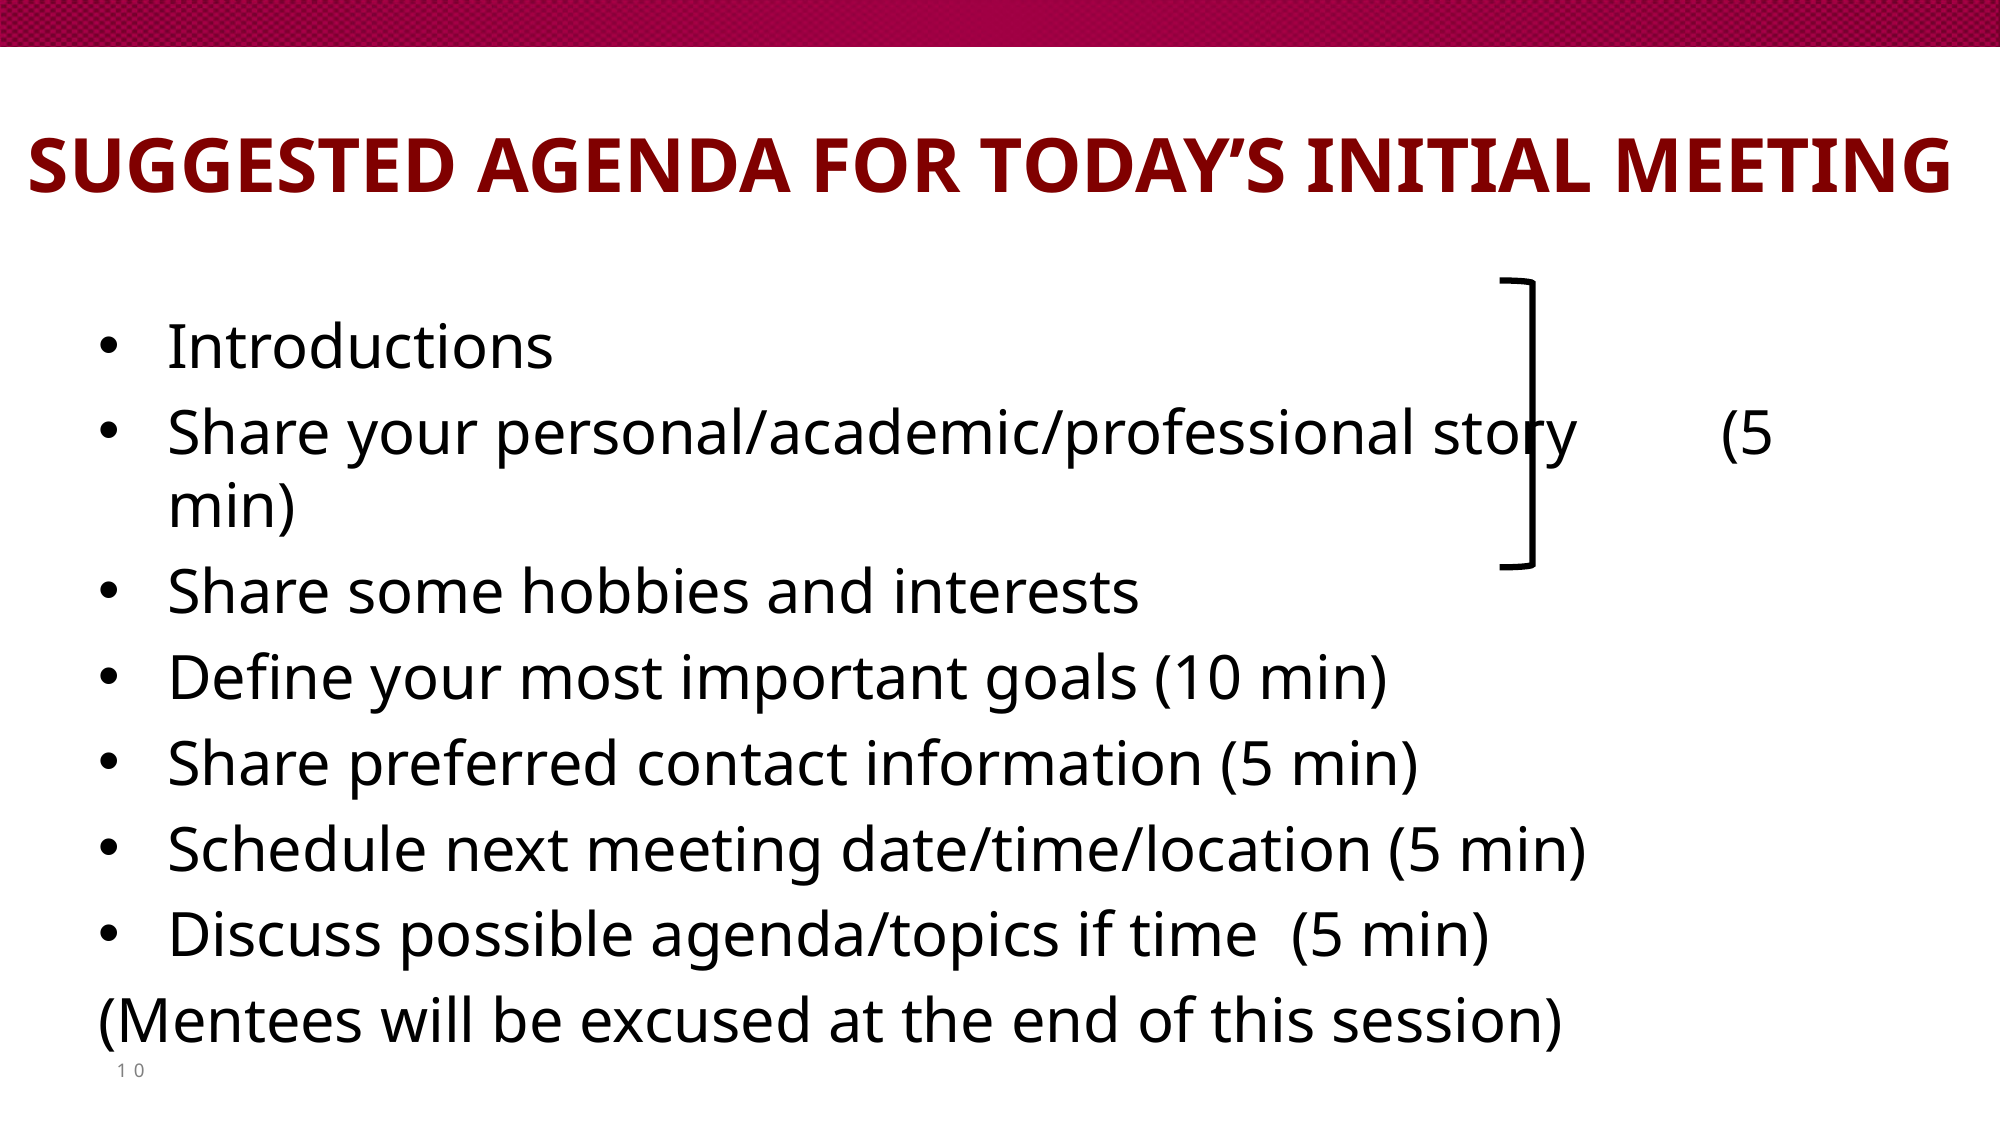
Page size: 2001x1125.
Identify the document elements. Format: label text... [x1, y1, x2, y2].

text_box [1499, 279, 1534, 568]
picture [0, 0, 2000, 47]
list Introductions Share your personal/academic/professional story (5 min) Share some hobbies and interests Define your most important goals (10 min) Share preferred contact information (5 min) Schedule next meeting date/time/location (5 min) Discuss possible agenda/topics if time (5 min) (Mentees will be excused at the end of this session) [83, 299, 1898, 1068]
title Suggested AGENDA for TODay’s initial meeting [11, 59, 1973, 278]
list 10 [116, 1068, 977, 1096]
